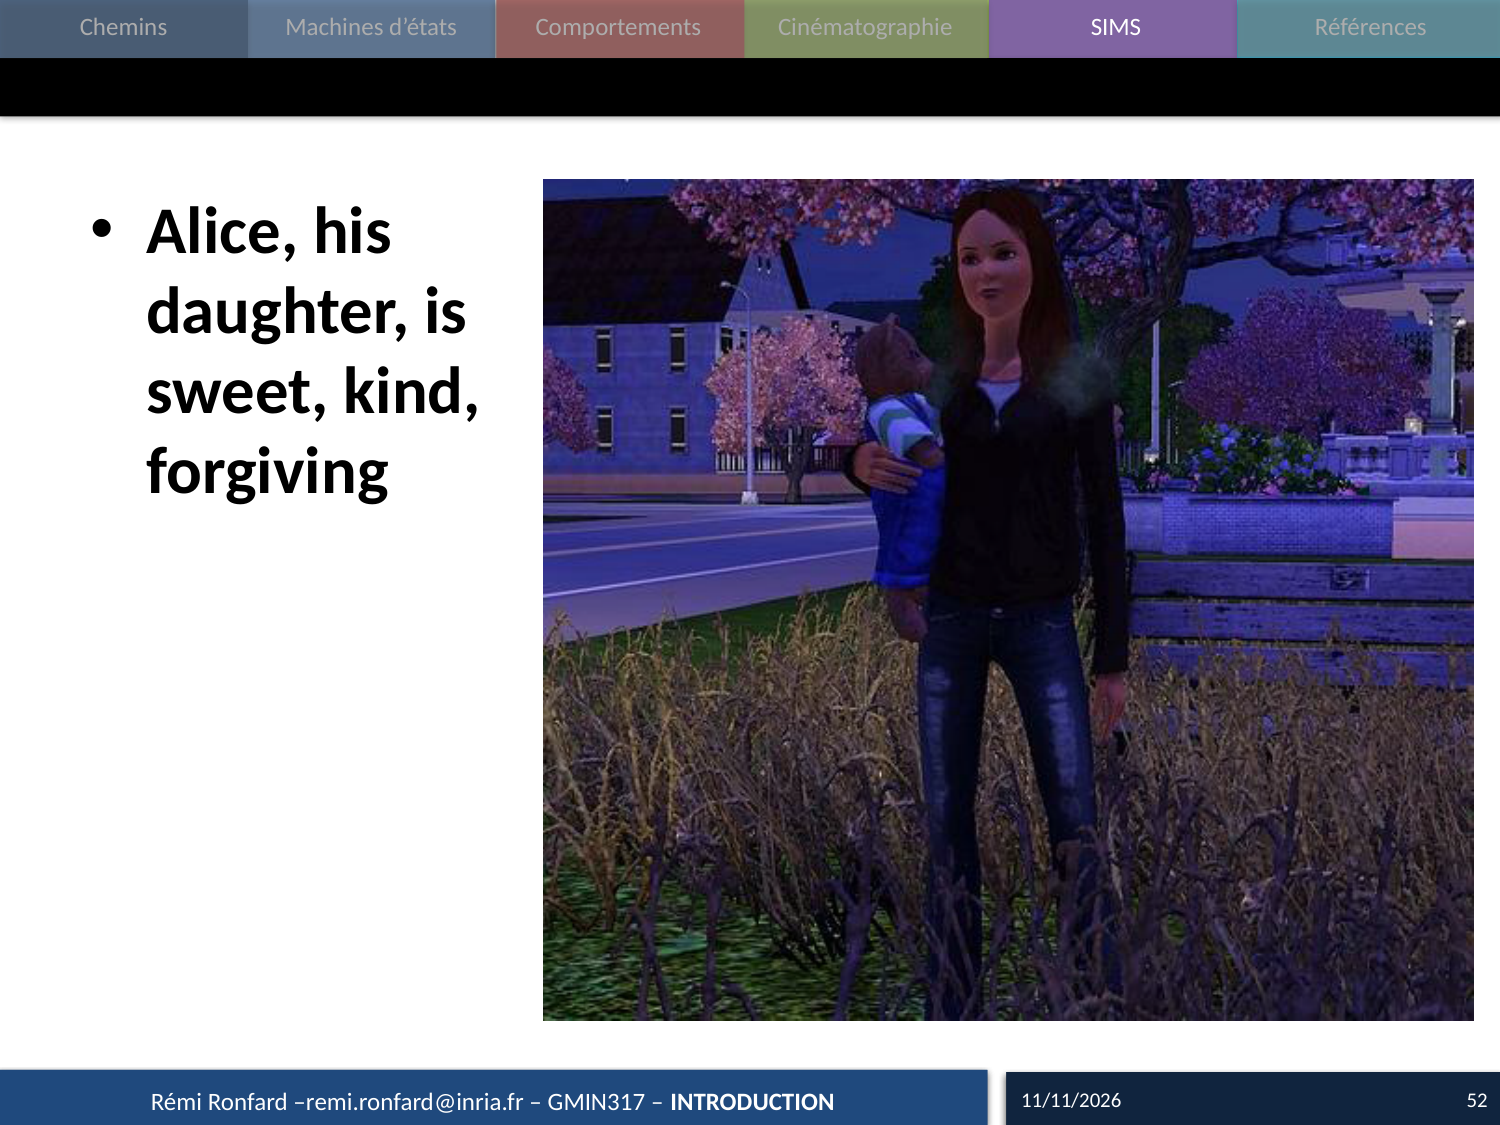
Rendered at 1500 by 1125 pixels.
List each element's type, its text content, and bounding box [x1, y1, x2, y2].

footer Rémi Ronfard –remi.ronfard@inria.fr – GMIN317 – INTRODUCTION [0, 1072, 988, 1125]
list Alice, his daughter, is sweet, kind, forgiving [75, 179, 526, 1005]
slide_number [1006, 1070, 1153, 1125]
picture [543, 179, 1474, 1021]
slide_number 52 [1153, 1071, 1500, 1125]
